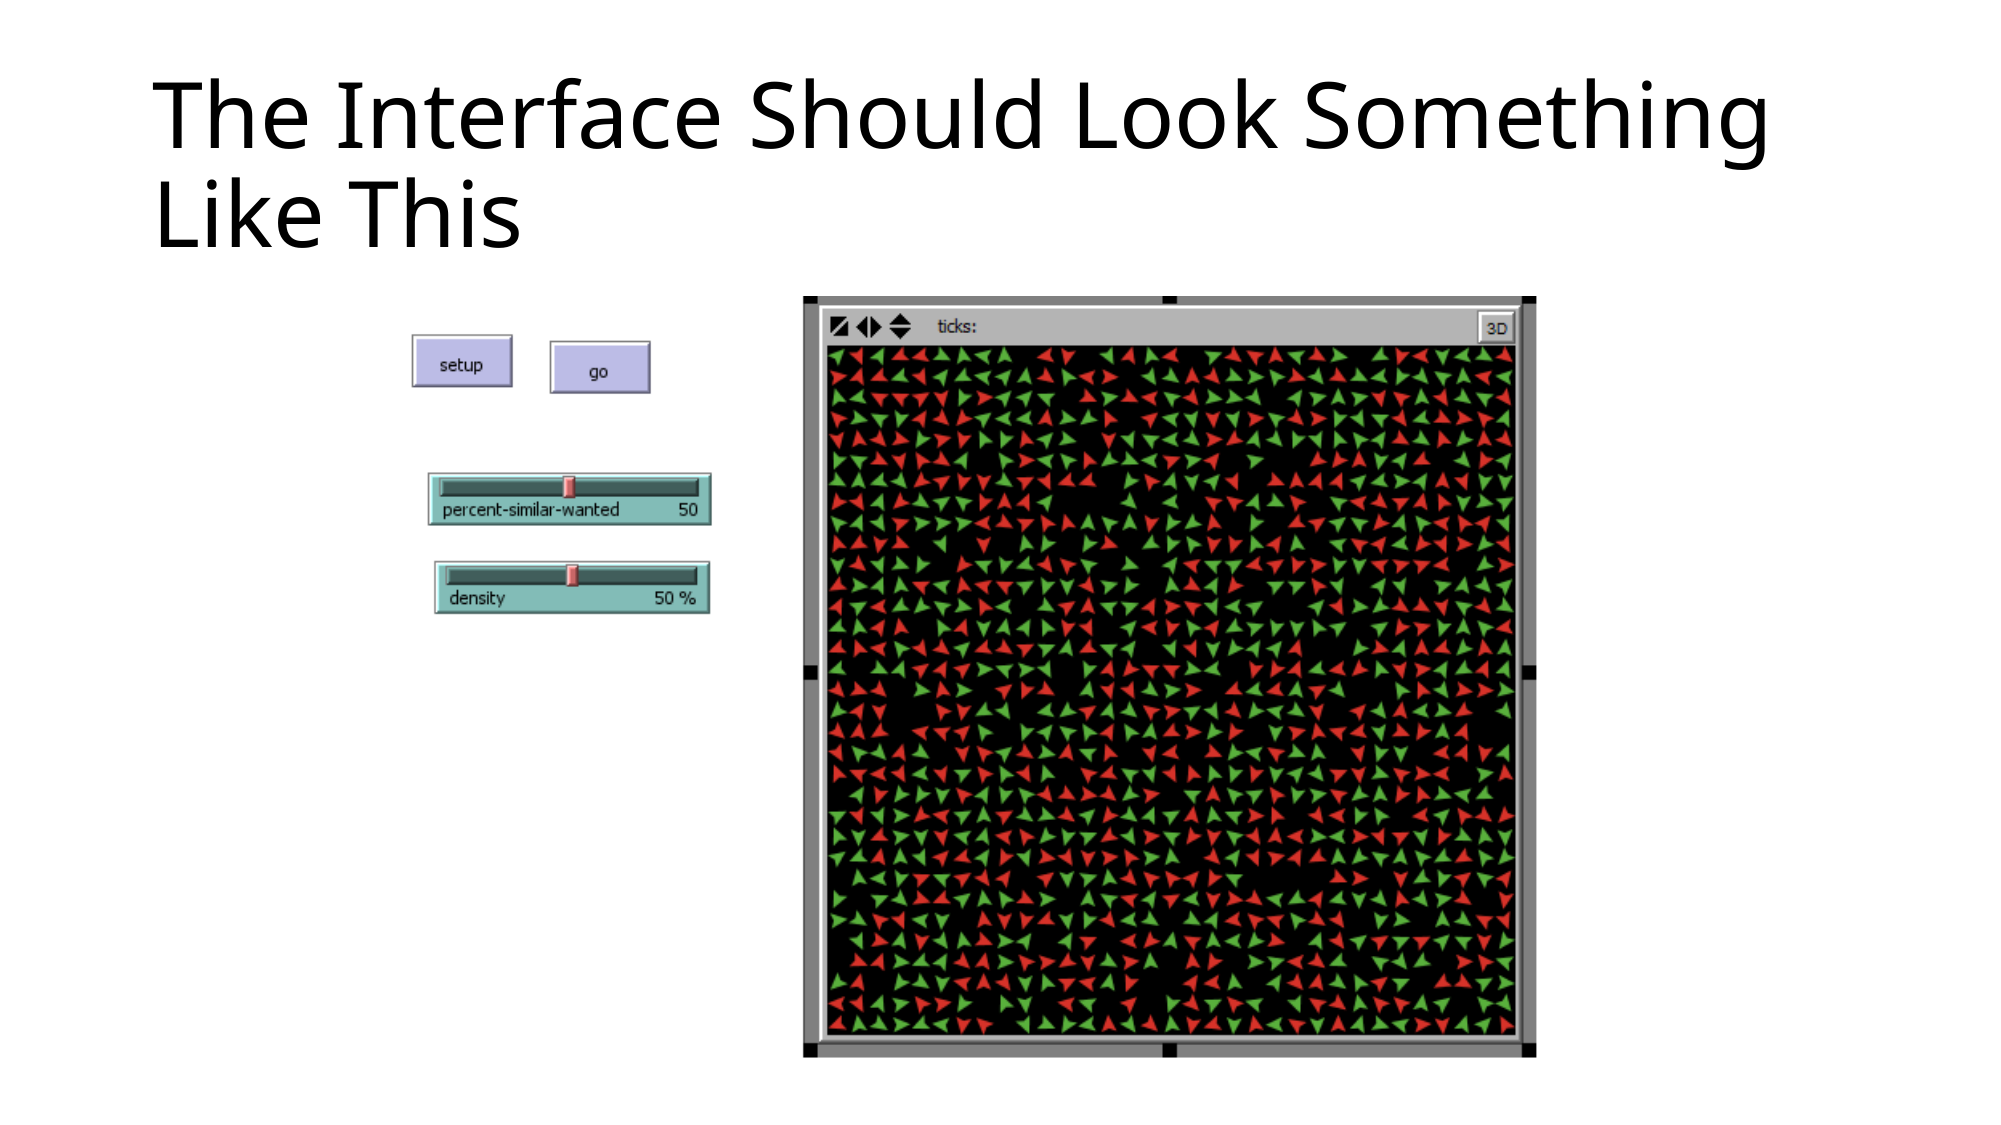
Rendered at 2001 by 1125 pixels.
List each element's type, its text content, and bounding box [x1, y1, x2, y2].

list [404, 296, 1596, 1090]
title The Interface Should Look Something Like This [137, 59, 1863, 278]
